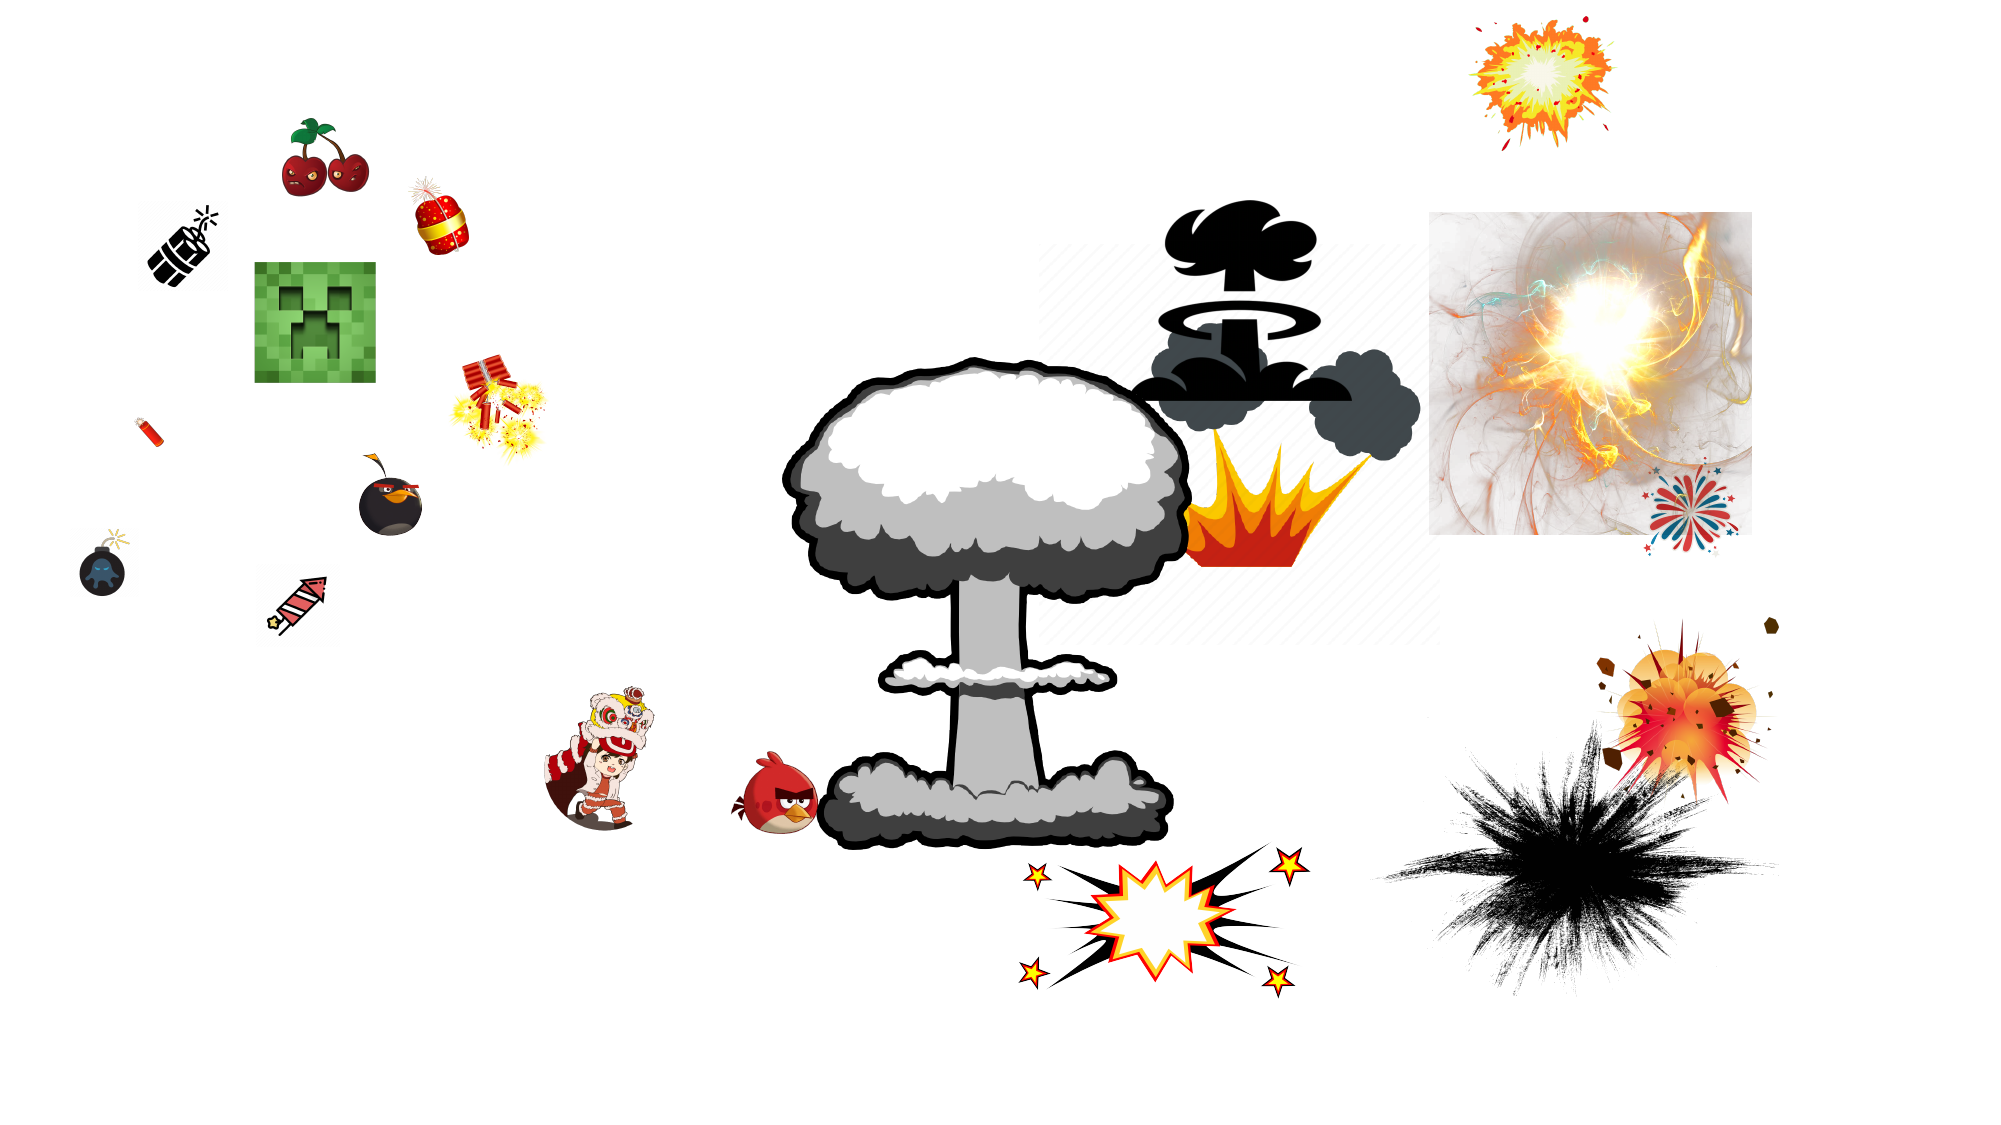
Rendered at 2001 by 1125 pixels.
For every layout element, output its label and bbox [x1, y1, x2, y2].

picture [256, 564, 340, 647]
picture [354, 321, 573, 539]
picture [133, 417, 165, 448]
picture [505, 686, 655, 846]
picture [1437, 16, 1649, 151]
picture [138, 176, 469, 409]
picture [1370, 617, 1779, 997]
picture [267, 118, 377, 203]
picture [70, 528, 139, 597]
picture [719, 200, 1752, 999]
